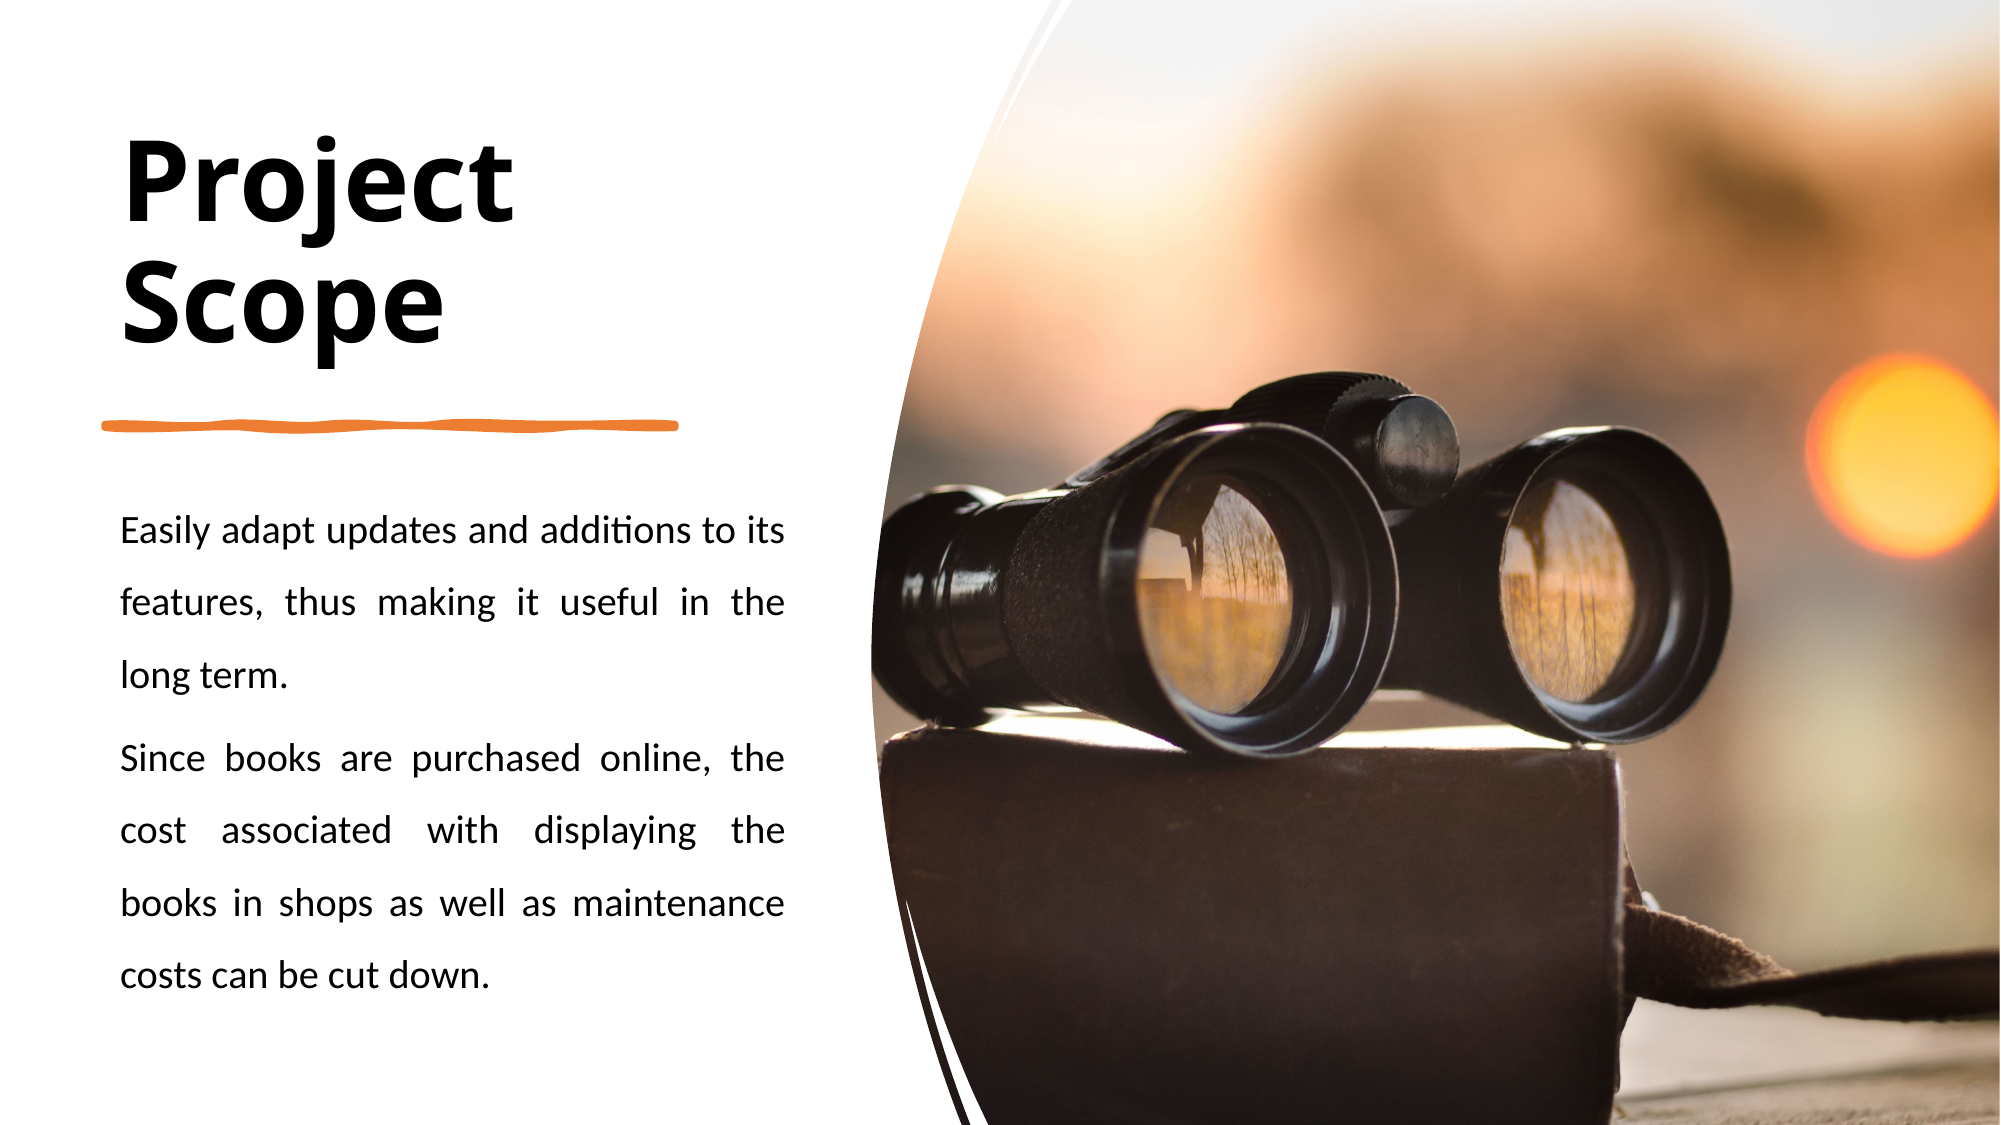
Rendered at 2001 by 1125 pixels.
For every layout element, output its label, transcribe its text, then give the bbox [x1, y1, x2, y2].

text_box [0, 0, 871, 1125]
text_box Easily adapt updates and additions to its features, thus making it useful in the long term. Since books are purchased online, the cost associated with displaying the books in shops as well as maintenance costs can be cut down. [104, 471, 802, 1016]
text_box Project Scope [105, 53, 822, 375]
picture [871, 0, 2000, 1125]
text_box [103, 421, 676, 431]
